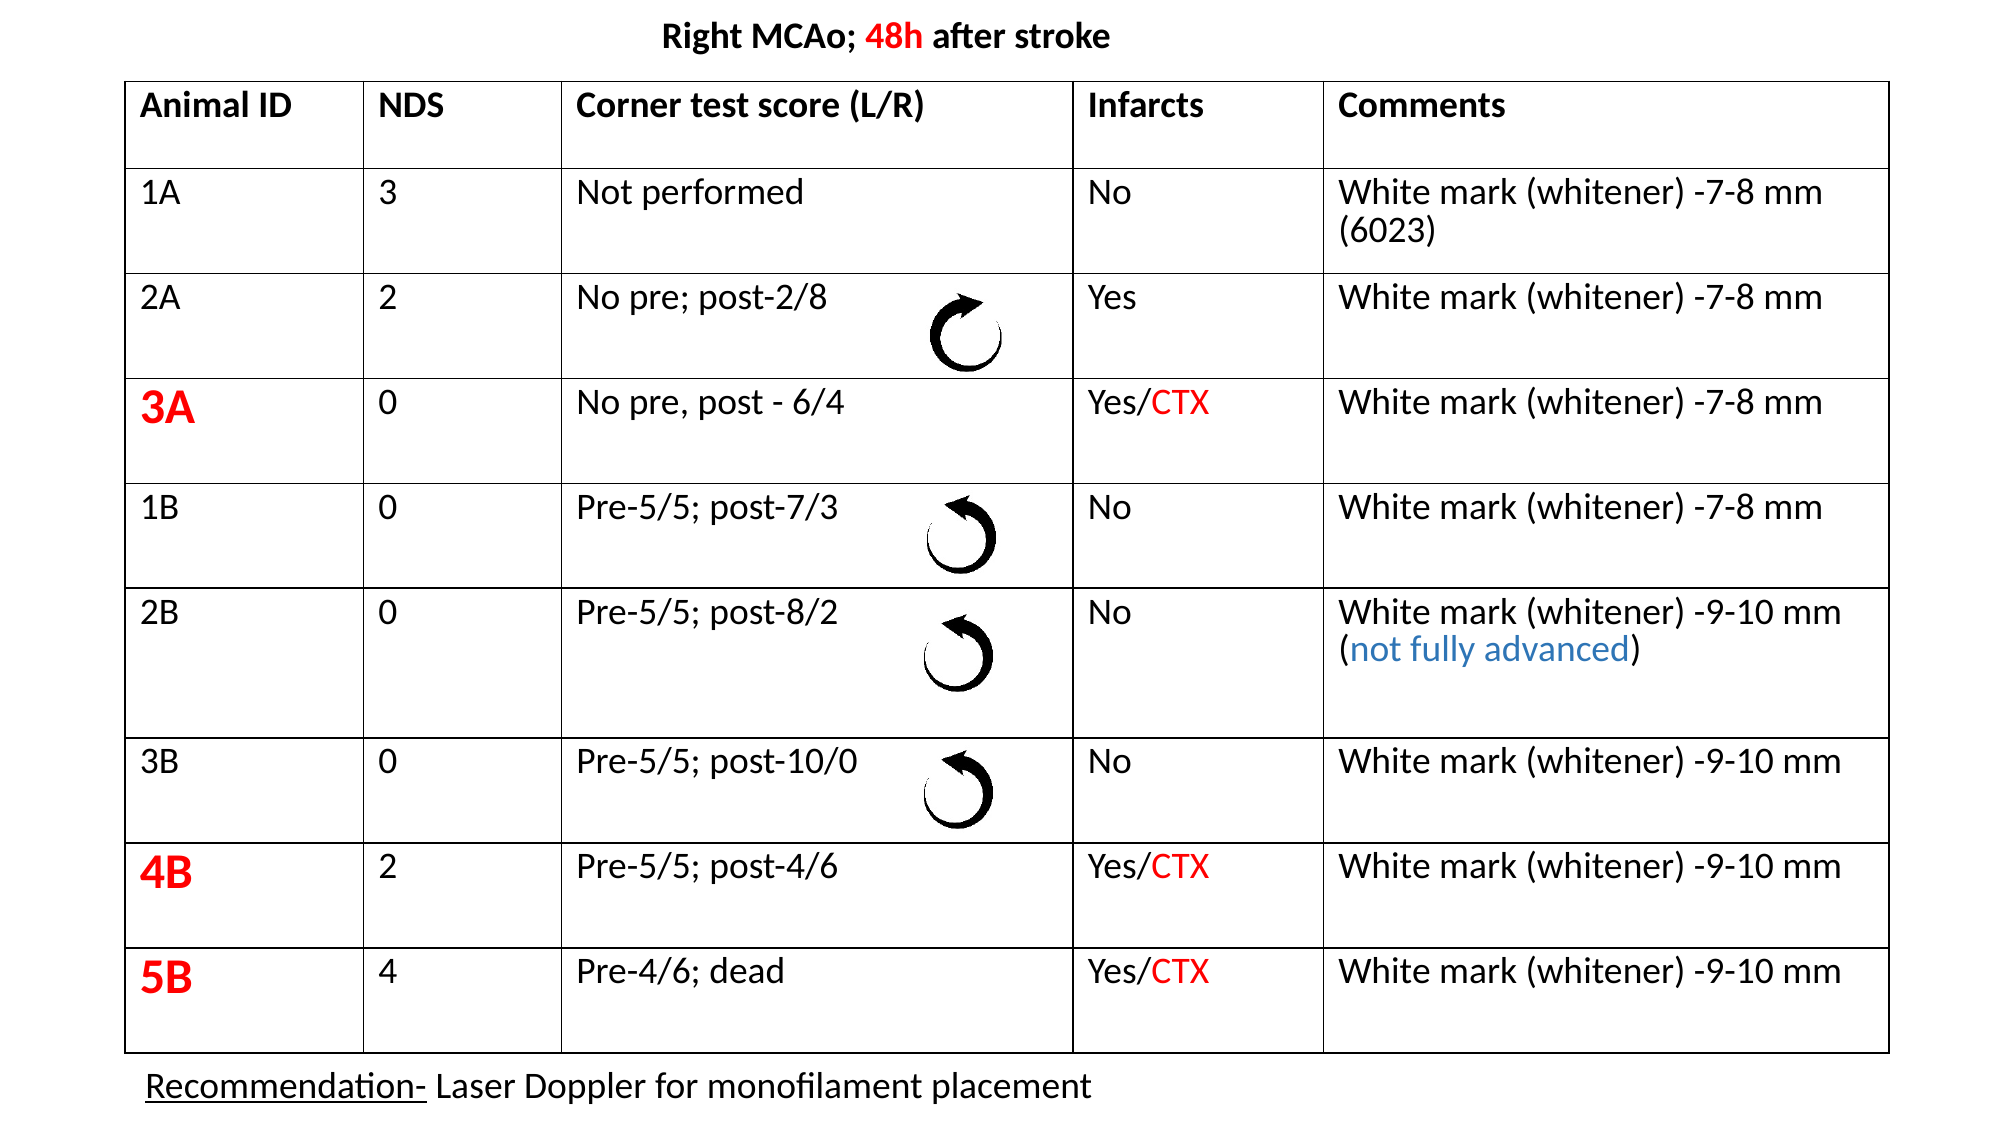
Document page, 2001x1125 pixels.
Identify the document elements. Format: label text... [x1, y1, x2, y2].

table_cell Yes/CTX [1074, 844, 1323, 947]
table_header Animal ID [126, 82, 363, 168]
table_cell 3A [126, 379, 363, 483]
table_header Corner test score (L/R) [562, 82, 1072, 168]
table_cell Pre-5/5; post-4/6 [562, 844, 1072, 947]
table_cell Yes/CTX [1074, 379, 1323, 483]
table_cell Yes [1074, 274, 1323, 378]
table_cell Not performed [562, 169, 1072, 273]
table_cell Pre-5/5; post-7/3 [562, 484, 1072, 587]
table_cell White mark (whitener) -9-10 mm [1324, 949, 1888, 1052]
table_cell Pre-5/5; post-10/0 [562, 739, 1072, 842]
table_cell 4B [126, 844, 363, 947]
table_cell No [1074, 484, 1323, 587]
table_cell 3B [126, 739, 363, 842]
picture [918, 287, 1007, 376]
table_cell White mark (whitener) -7-8 mm [1324, 274, 1888, 378]
table_cell White mark (whitener) -7-8 mm (6023) [1324, 169, 1888, 273]
table_cell 1B [126, 484, 363, 587]
table_cell 0 [364, 589, 561, 737]
table_cell White mark (whitener) -9-10 mm (not fully advanced) [1324, 589, 1888, 737]
table_cell 0 [364, 484, 561, 587]
table_cell No pre; post-2/8 [562, 274, 1072, 378]
table_cell 2 [364, 844, 561, 947]
table_cell 0 [364, 379, 561, 483]
text_box Recommendation- Laser Doppler for monofilament placement [130, 1053, 1108, 1114]
table_cell 0 [364, 739, 561, 842]
table_cell White mark (whitener) -9-10 mm [1324, 844, 1888, 947]
table_cell Pre-5/5; post-8/2 [562, 589, 1072, 737]
table_cell No pre, post - 6/4 [562, 379, 1072, 483]
table_header Comments [1324, 82, 1888, 168]
table_cell White mark (whitener) -7-8 mm [1324, 379, 1888, 483]
table_cell 2A [126, 274, 363, 378]
text_box Right MCAo; 48h after stroke [647, 3, 1135, 64]
table_cell No [1074, 739, 1323, 842]
table_header NDS [364, 82, 561, 168]
table_cell Pre-4/6; dead [562, 949, 1072, 1052]
table_cell 5B [126, 949, 363, 1052]
table_cell White mark (whitener) -9-10 mm [1324, 739, 1888, 842]
table_cell 3 [364, 169, 561, 273]
picture [921, 489, 1007, 578]
table_cell White mark (whitener) -7-8 mm [1324, 484, 1888, 587]
table_cell No [1074, 169, 1323, 273]
table_header Infarcts [1074, 82, 1323, 168]
table_cell 4 [364, 949, 561, 1052]
table_cell Yes/CTX [1074, 949, 1323, 1052]
table_cell No [1074, 589, 1323, 737]
picture [918, 744, 1005, 833]
table_cell 2B [126, 589, 363, 737]
picture [918, 607, 1005, 696]
table_cell 1A [126, 169, 363, 273]
table_cell 2 [364, 274, 561, 378]
